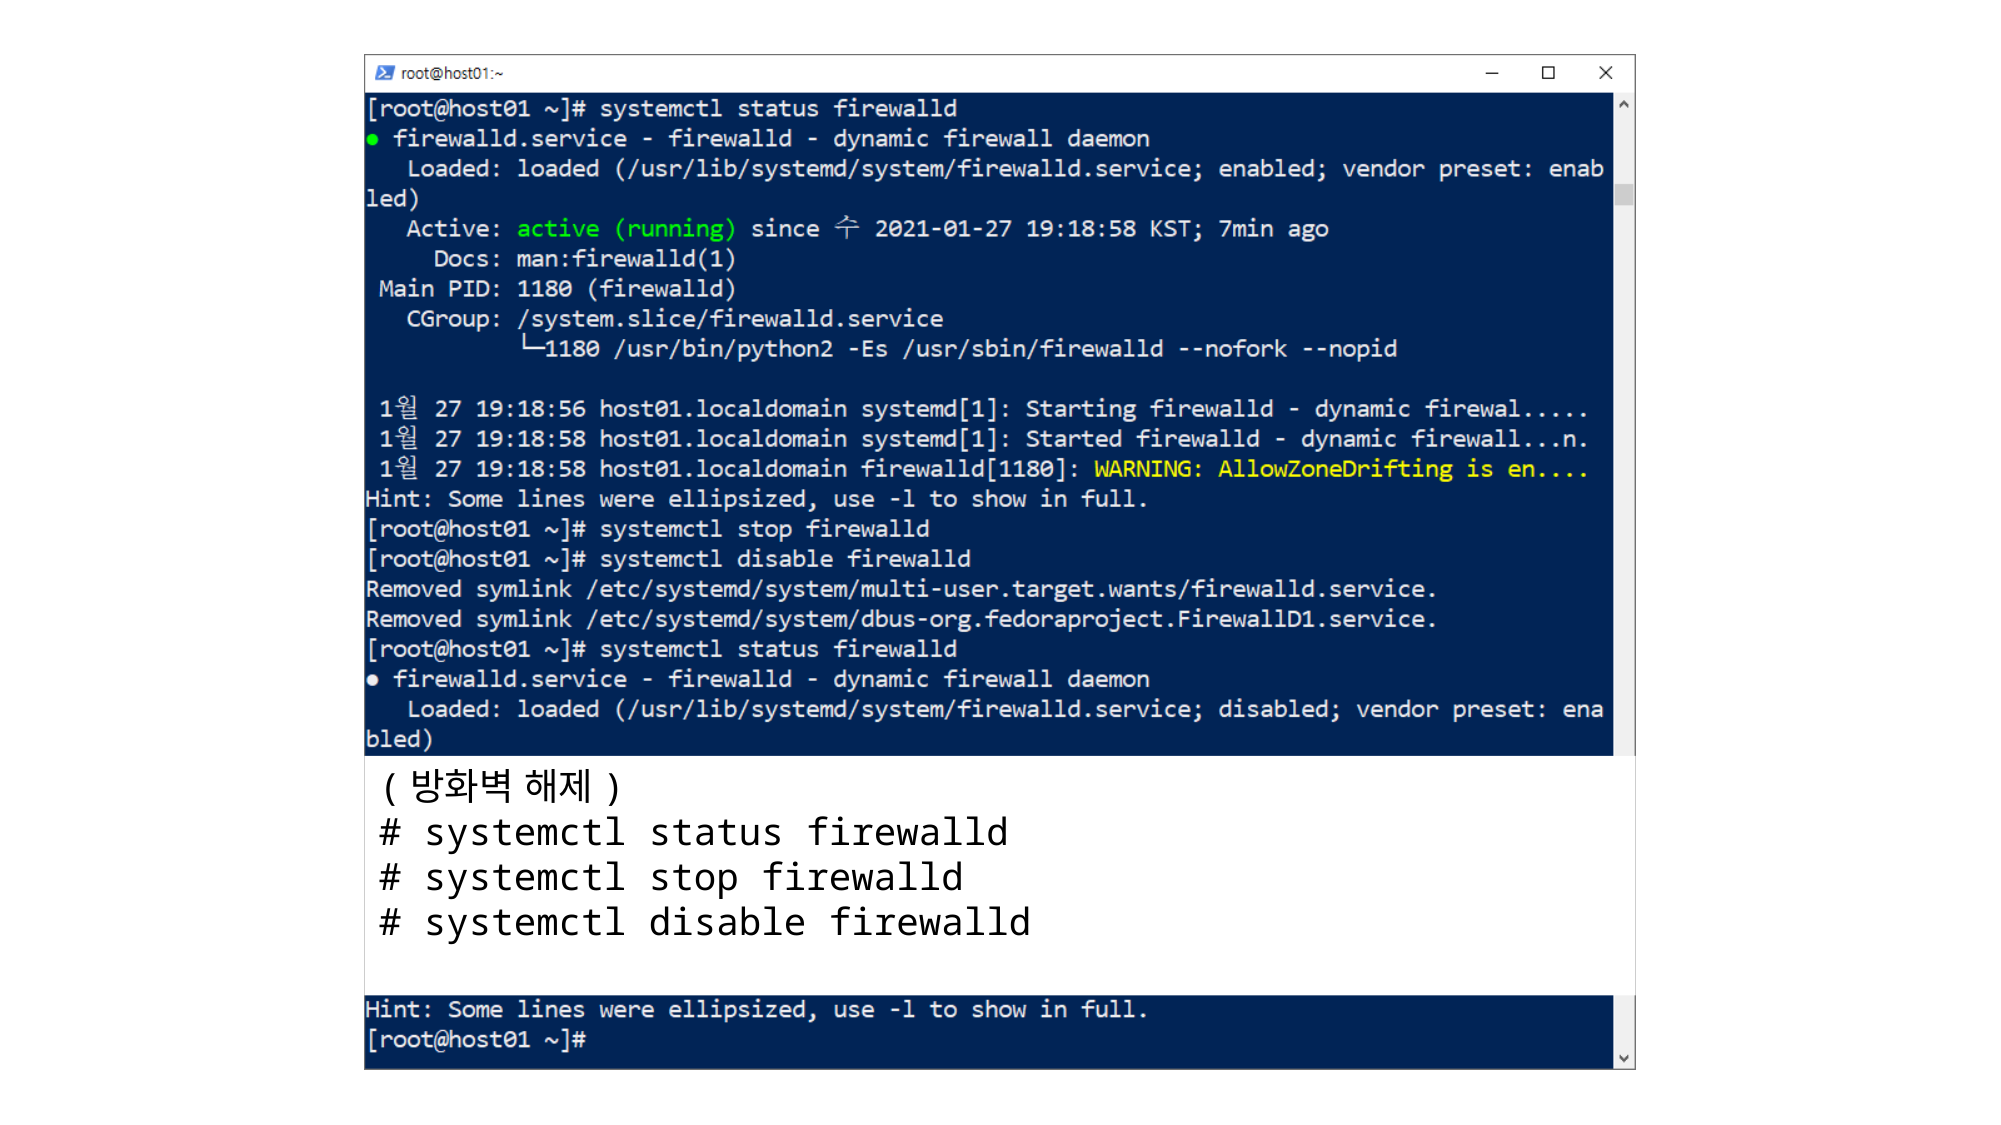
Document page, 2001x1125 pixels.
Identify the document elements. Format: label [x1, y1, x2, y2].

picture [364, 54, 1636, 1071]
